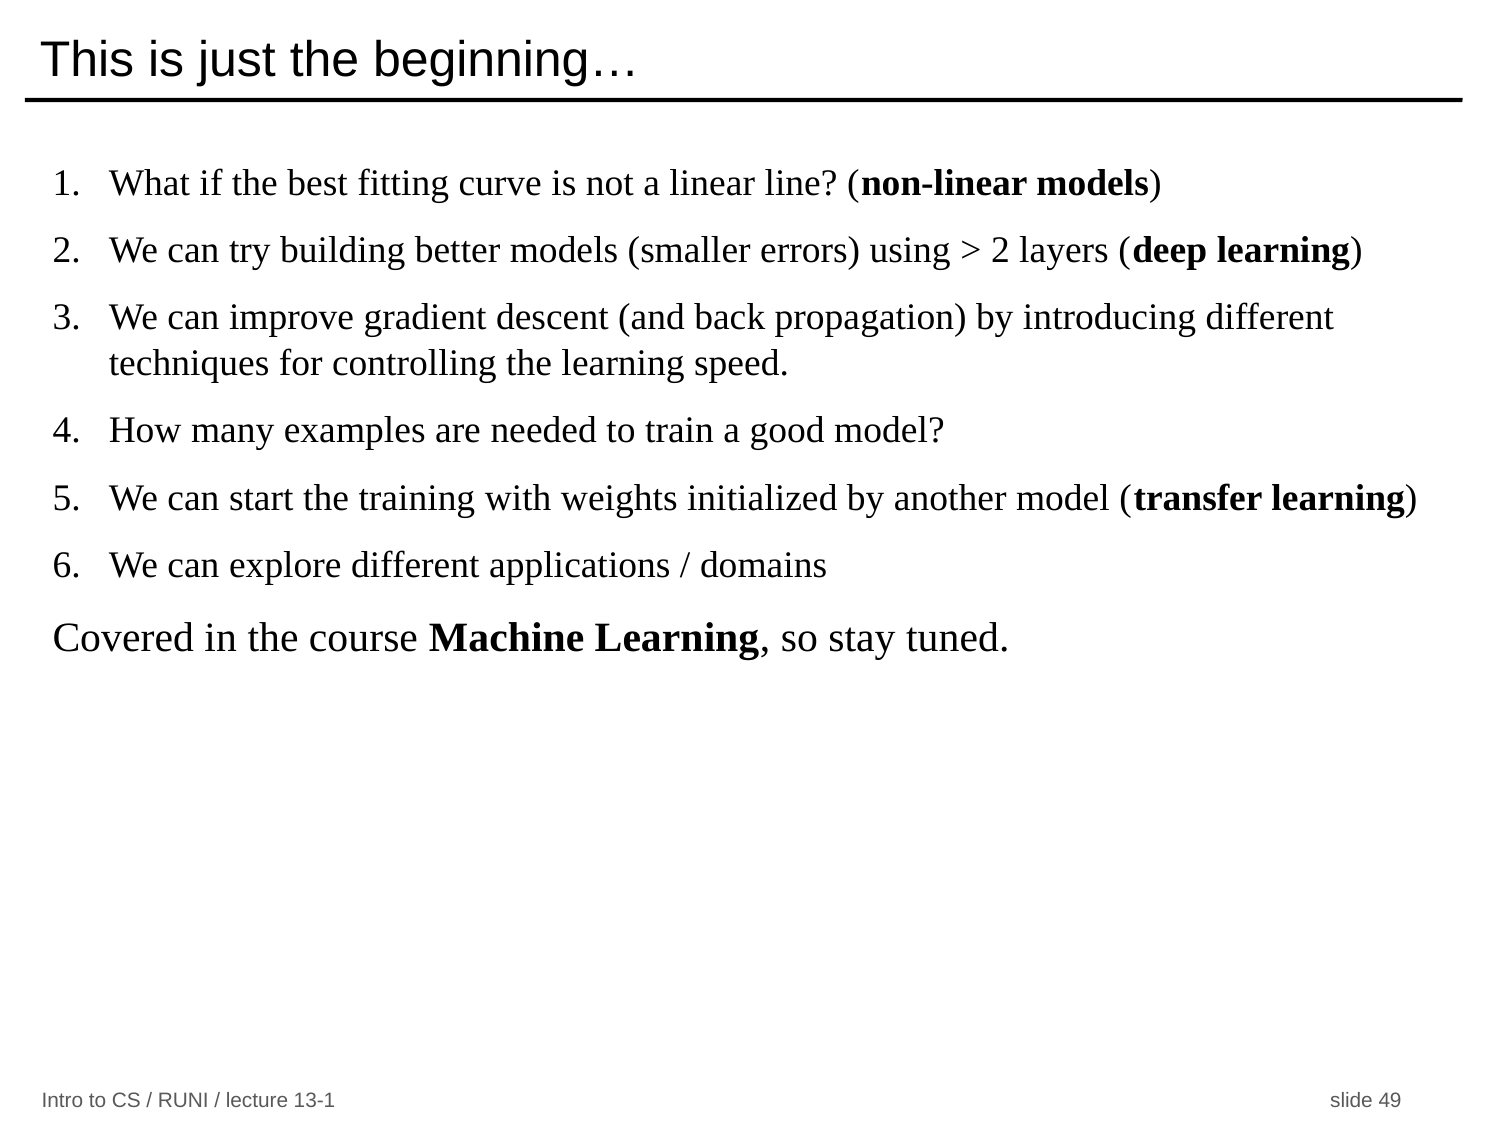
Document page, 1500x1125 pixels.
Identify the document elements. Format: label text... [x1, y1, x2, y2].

text_box What if the best fitting curve is not a linear line? (non-linear models) We can try building better models (smaller errors) using > 2 layers (deep learning) We can improve gradient descent (and back propagation) by introducing different techniques for controlling the learning speed. How many examples are needed to train a good model? We can start the training with weights initialized by another model (transfer learning) We can explore different applications / domains Covered in the course Machine Learning, so stay tuned. [37, 149, 1450, 663]
title This is just the beginning… [24, 12, 1463, 100]
